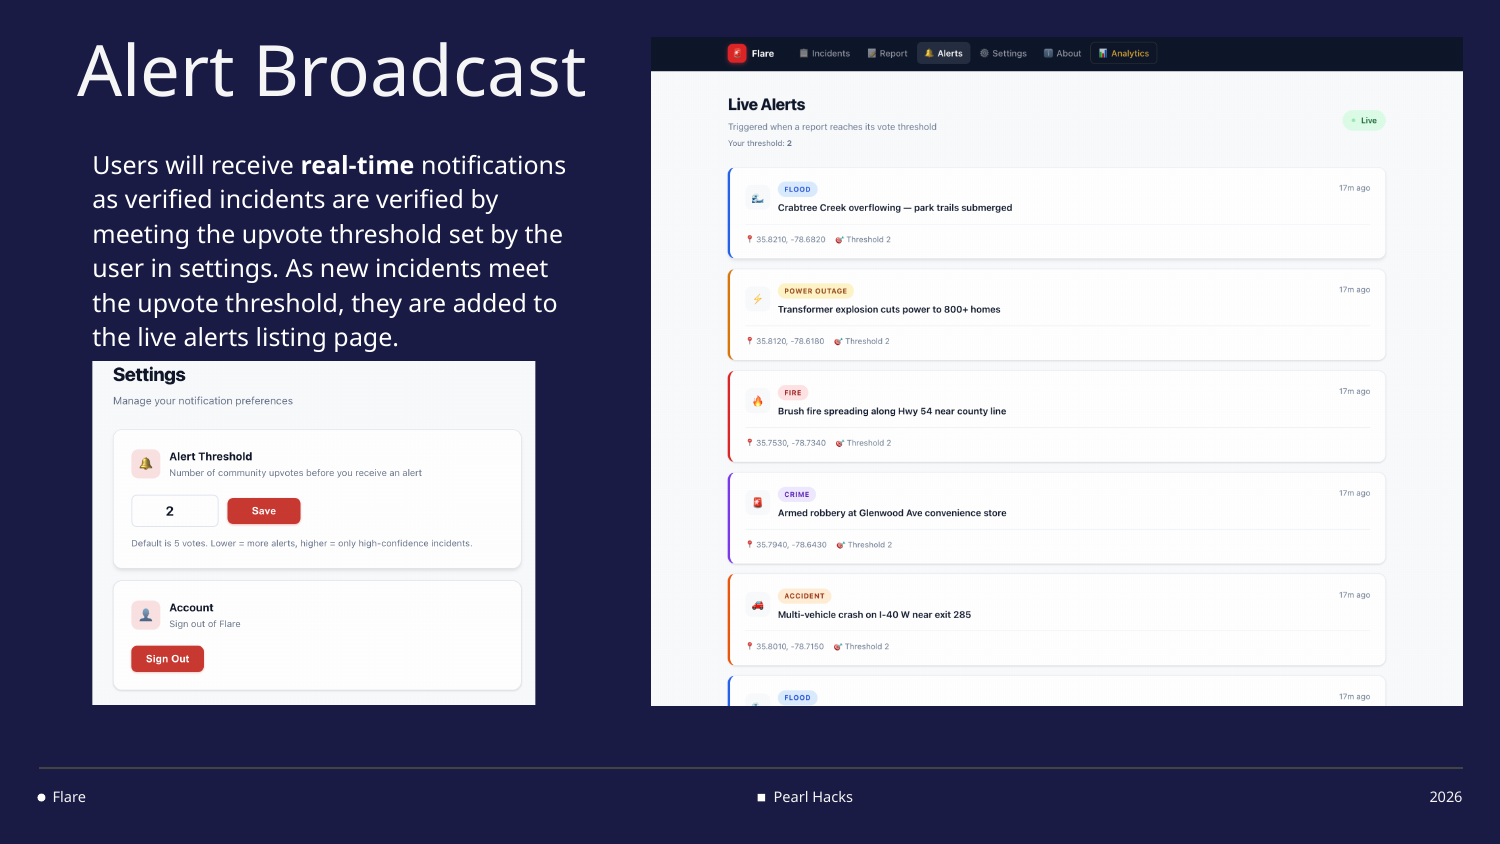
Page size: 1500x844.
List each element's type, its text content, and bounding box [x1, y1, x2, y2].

picture [650, 37, 1463, 706]
title Alert Broadcast [77, 38, 647, 195]
list Users will receive real-time notifications as verified incidents are verified by meeting the upvote threshold set by the user in settings. As new incidents meet the upvote threshold, they are added to the live alerts listing page. [92, 145, 572, 412]
picture [92, 361, 536, 705]
subtitle 2026 [1125, 768, 1463, 806]
subtitle Flare [52, 767, 496, 806]
subtitle Pearl Hacks [773, 767, 1151, 806]
